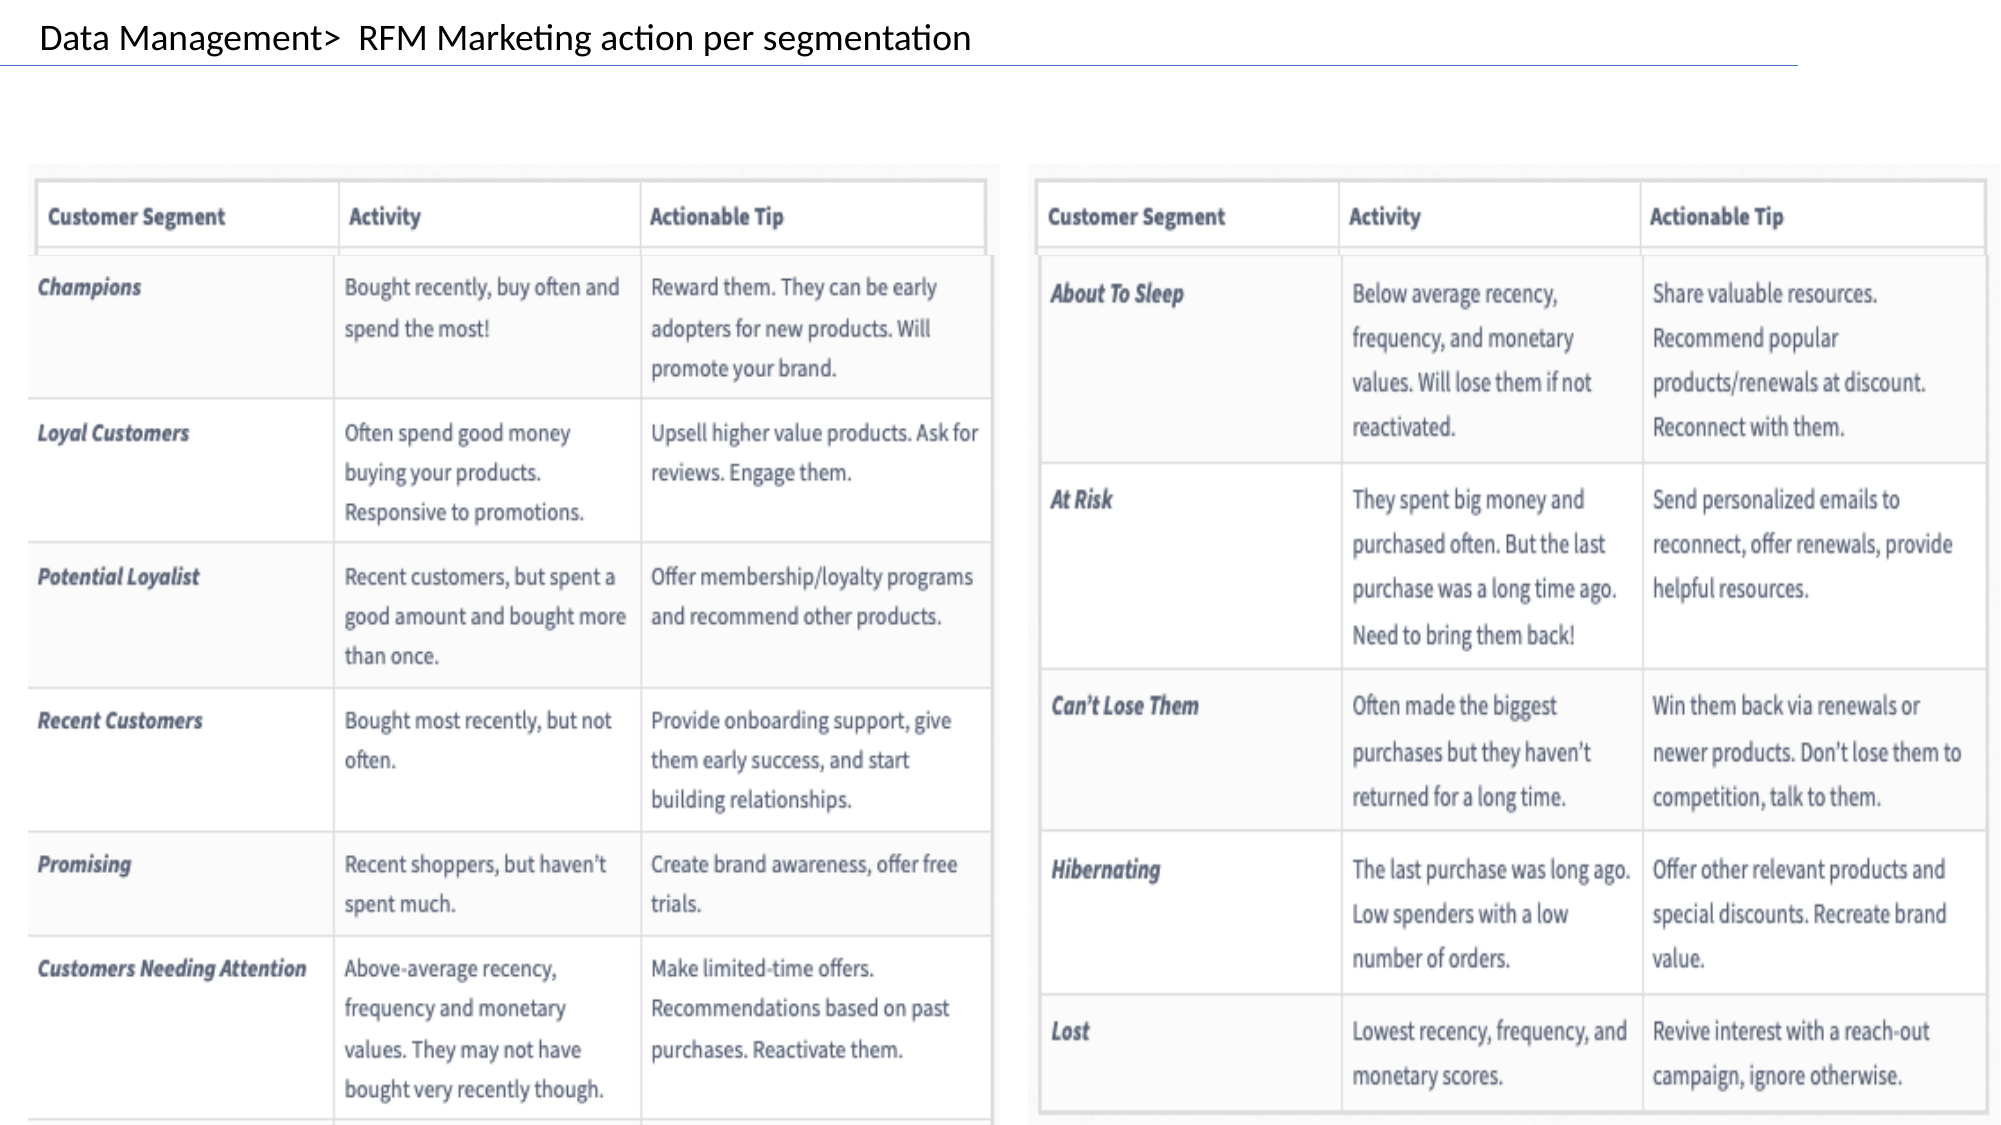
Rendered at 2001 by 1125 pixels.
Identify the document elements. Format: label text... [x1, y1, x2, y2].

text_box Data Management> RFM Marketing action per segmentation [24, 5, 988, 65]
picture [28, 164, 1000, 1125]
picture [1028, 164, 2000, 1125]
